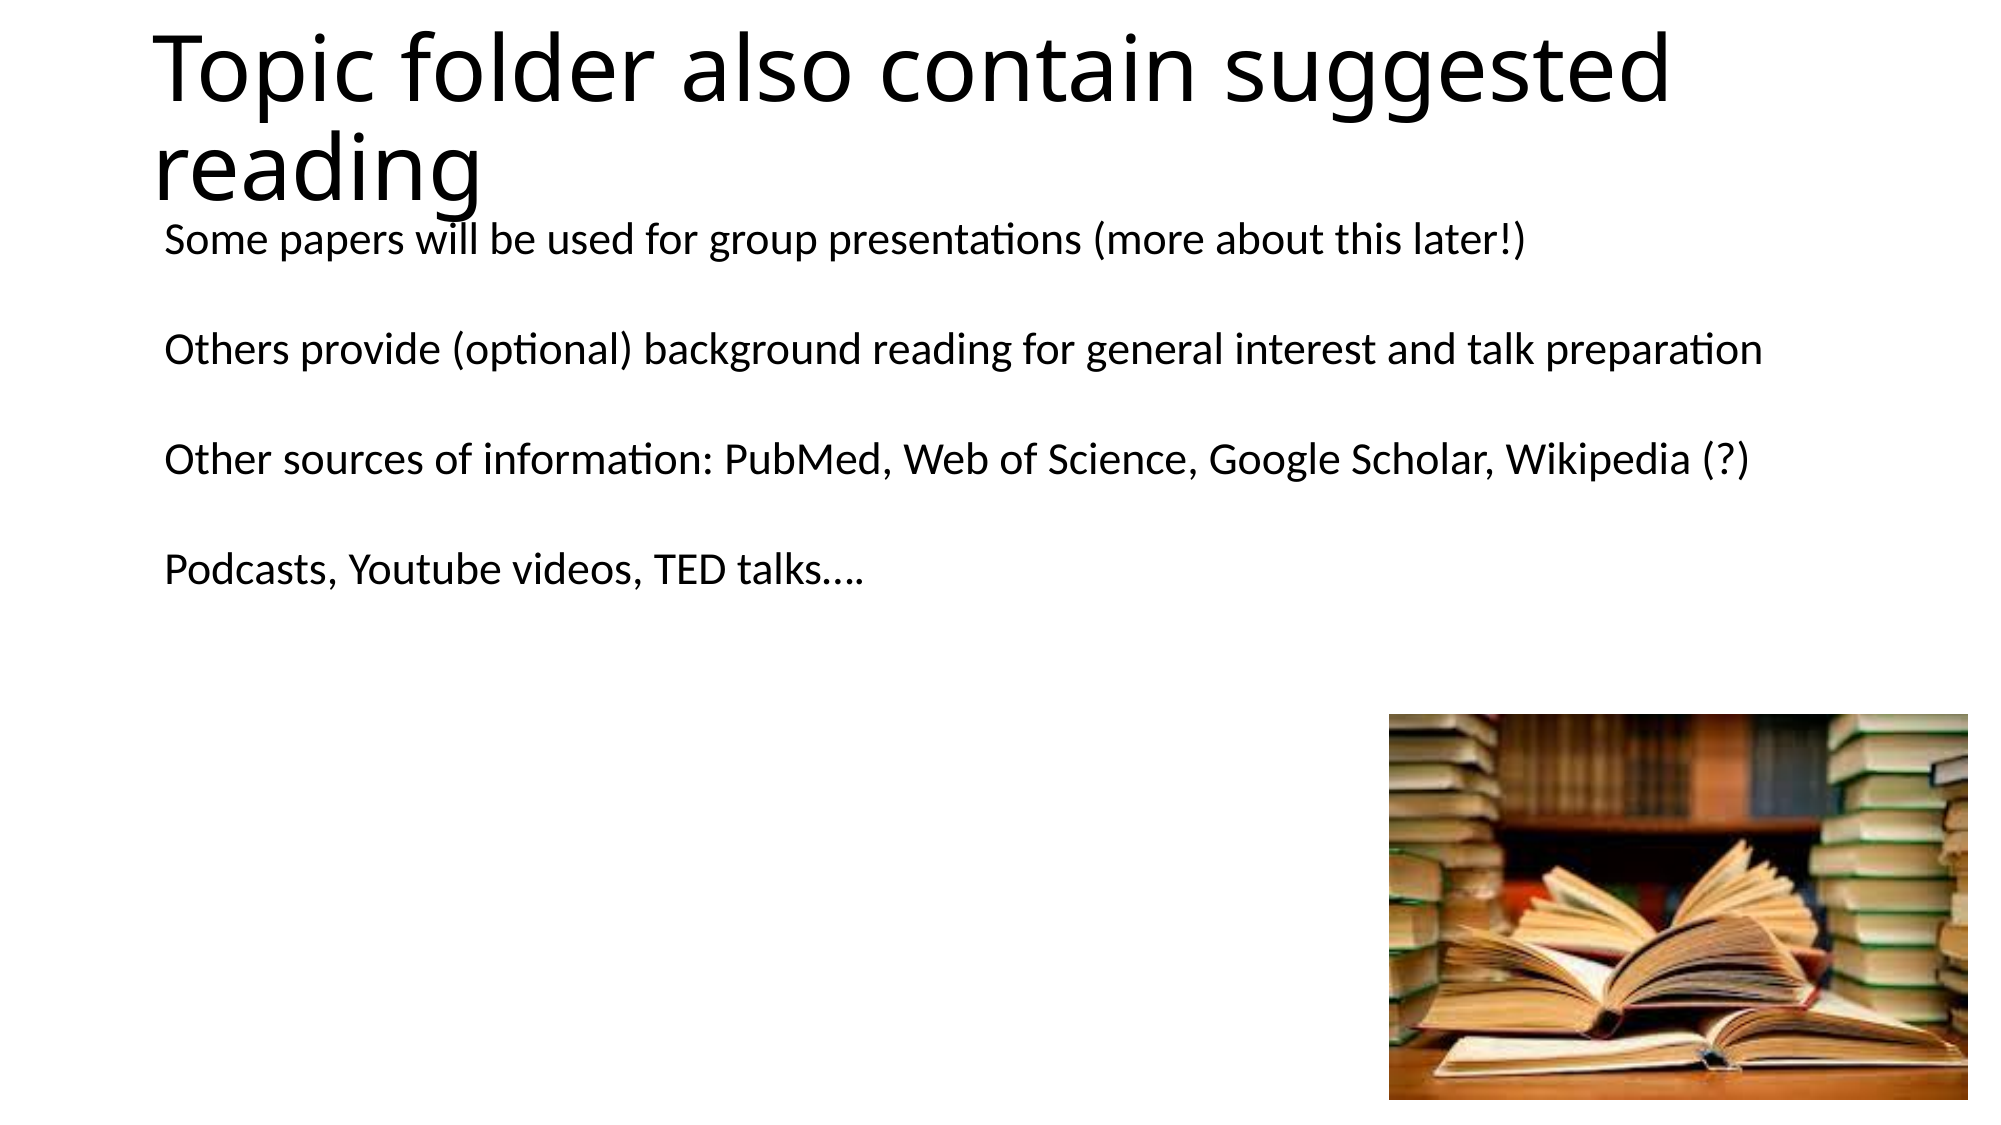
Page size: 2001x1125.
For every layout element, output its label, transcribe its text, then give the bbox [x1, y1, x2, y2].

text_box Some papers will be used for group presentations (more about this later!) Others provide (optional) background reading for general interest and talk preparation Other sources of information: PubMed, Web of Science, Google Scholar, Wikipedia (?) Podcasts, Youtube videos, TED talks…. [149, 201, 1847, 601]
title Topic folder also contain suggested reading [137, 12, 1987, 231]
picture [1389, 714, 1968, 1100]
